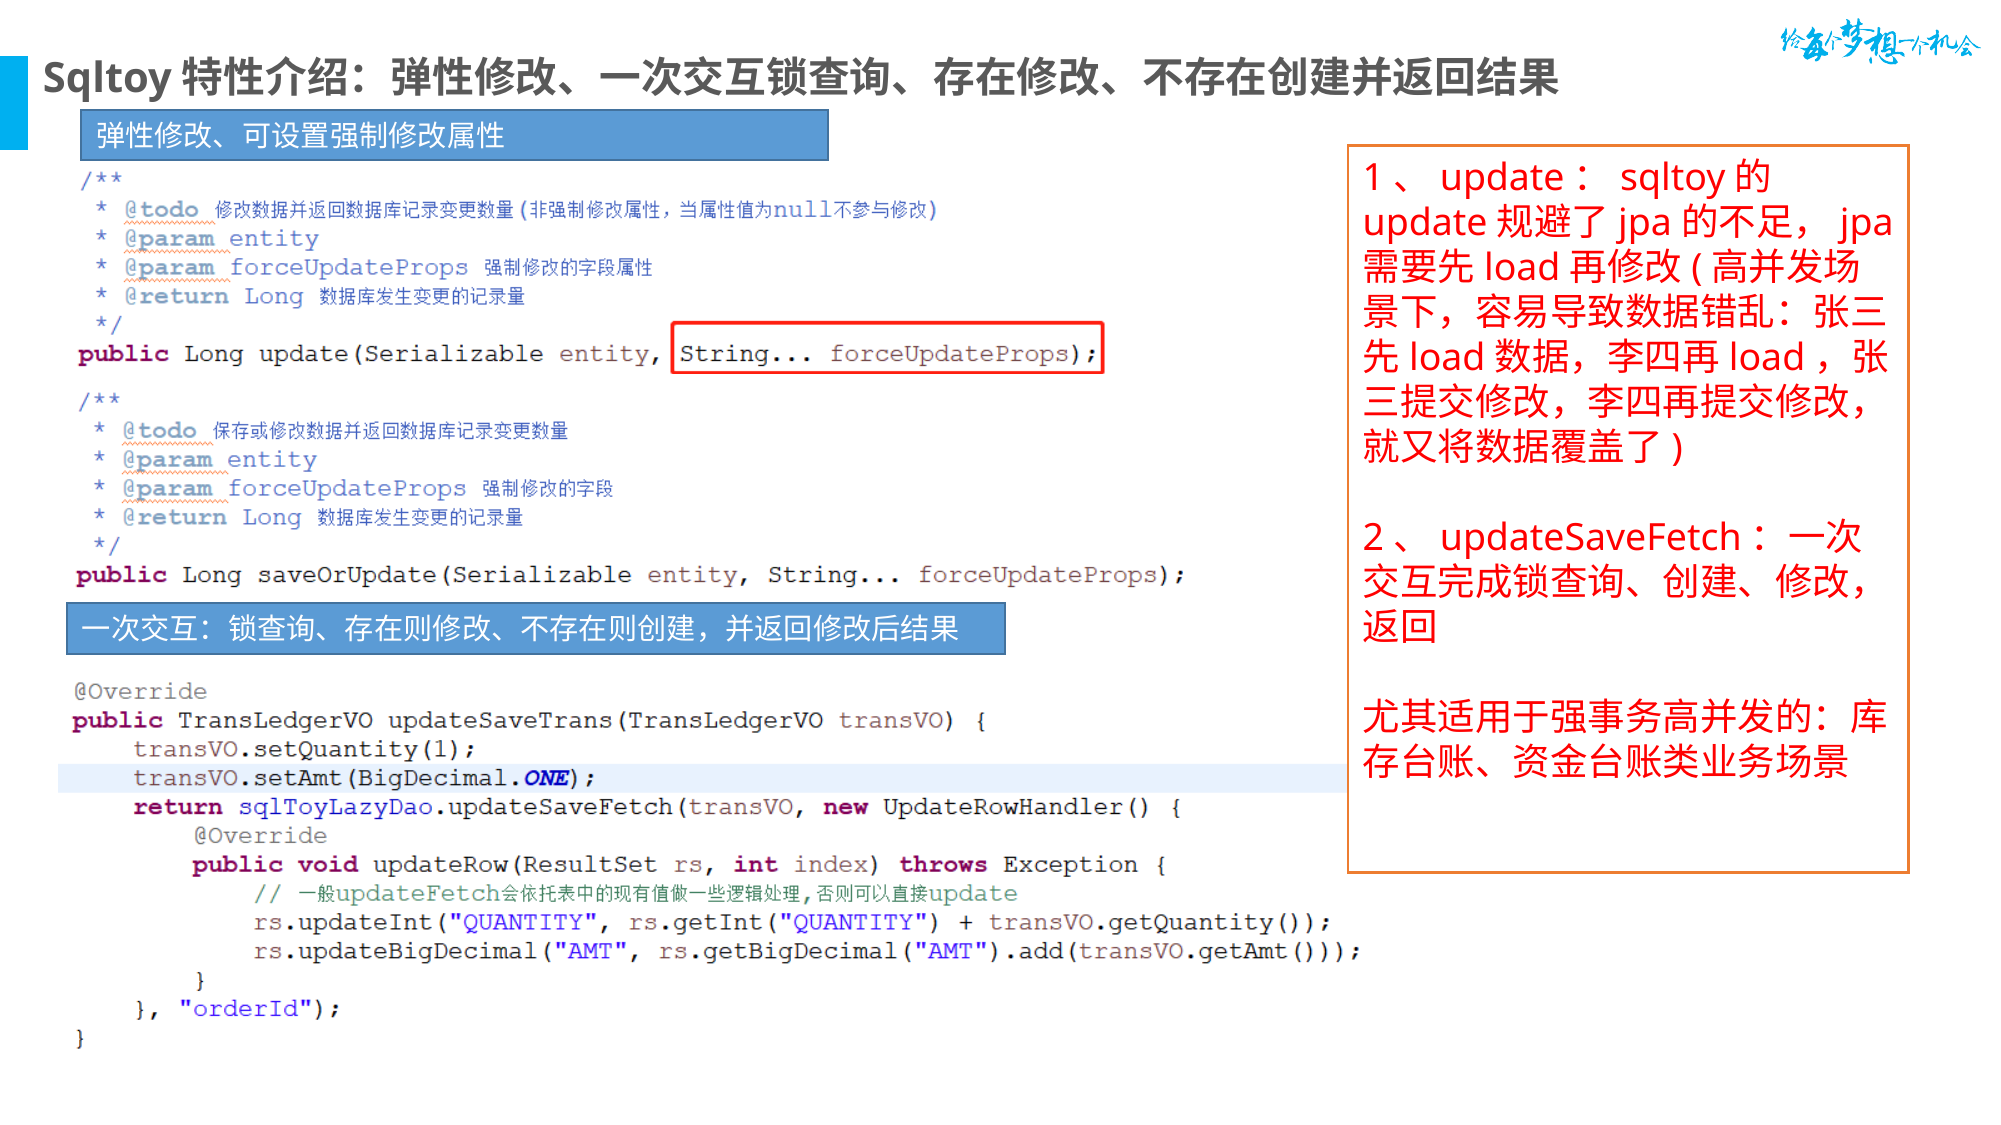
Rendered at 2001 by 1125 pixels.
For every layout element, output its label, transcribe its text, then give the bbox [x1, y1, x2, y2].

text_box 一次交互：锁查询、存在则修改、不存在则创建，并返回修改后结果 [66, 602, 1006, 655]
text_box 弹性修改、可设置强制修改属性 [80, 109, 829, 148]
picture [54, 148, 1241, 597]
text_box 1、update：sqltoy的update规避了jpa的不足，jpa需要先load再修改(高并发场景下，容易导致数据错乱：张三先load数据，李四再load，张三提交修改，李四再提交修改，就又将数据覆盖了) 2、updateSaveFetch：一次交互完成锁查询、创建、修改，返回 尤其适用于强事务高并发的：库存台账、资金台账类业务场景 [1347, 144, 1910, 874]
picture [58, 660, 1395, 1060]
text_box [0, 56, 28, 150]
text_box Sqltoy特性介绍：弹性修改、一次交互锁查询、存在修改、不存在创建并返回结果 [28, 43, 1629, 109]
picture [1775, 15, 1987, 72]
